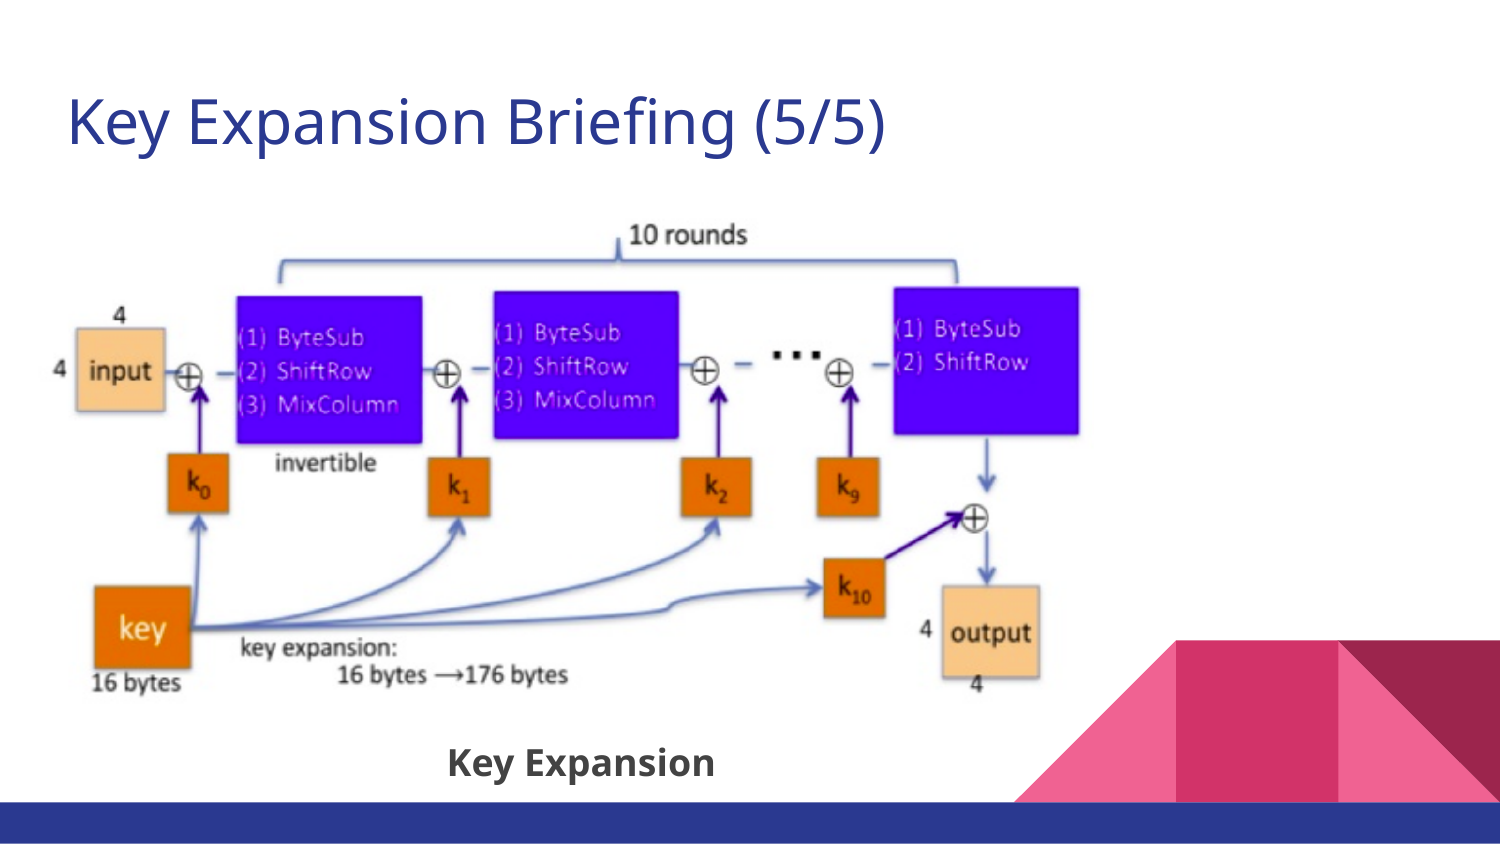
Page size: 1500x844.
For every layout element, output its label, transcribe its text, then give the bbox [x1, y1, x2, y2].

picture [37, 209, 1094, 711]
list Key Expansion [431, 719, 732, 794]
title Key Expansion Briefing (5/5) [51, 67, 1449, 167]
